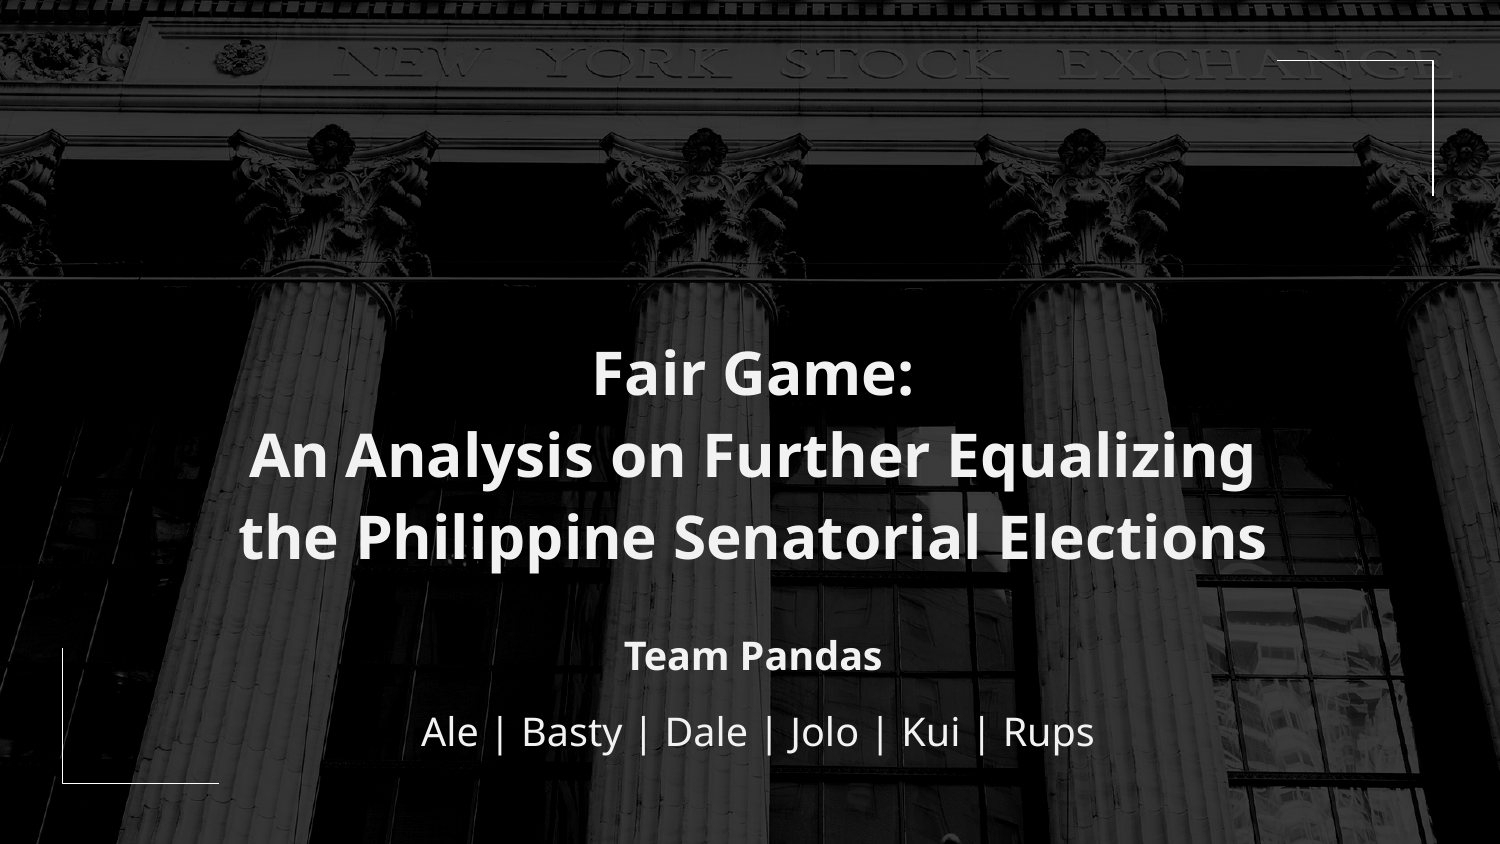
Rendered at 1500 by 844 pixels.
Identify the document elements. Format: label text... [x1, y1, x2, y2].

picture [0, 0, 1500, 844]
text_box [1276, 60, 1433, 196]
subtitle Team Pandas Ale | Basty | Dale | Jolo | Kui | Rups [3, 614, 1500, 773]
title Fair Game: An Analysis on Further Equalizing the Philippine Senatorial Elections [213, 315, 1294, 663]
text_box [62, 773, 219, 784]
